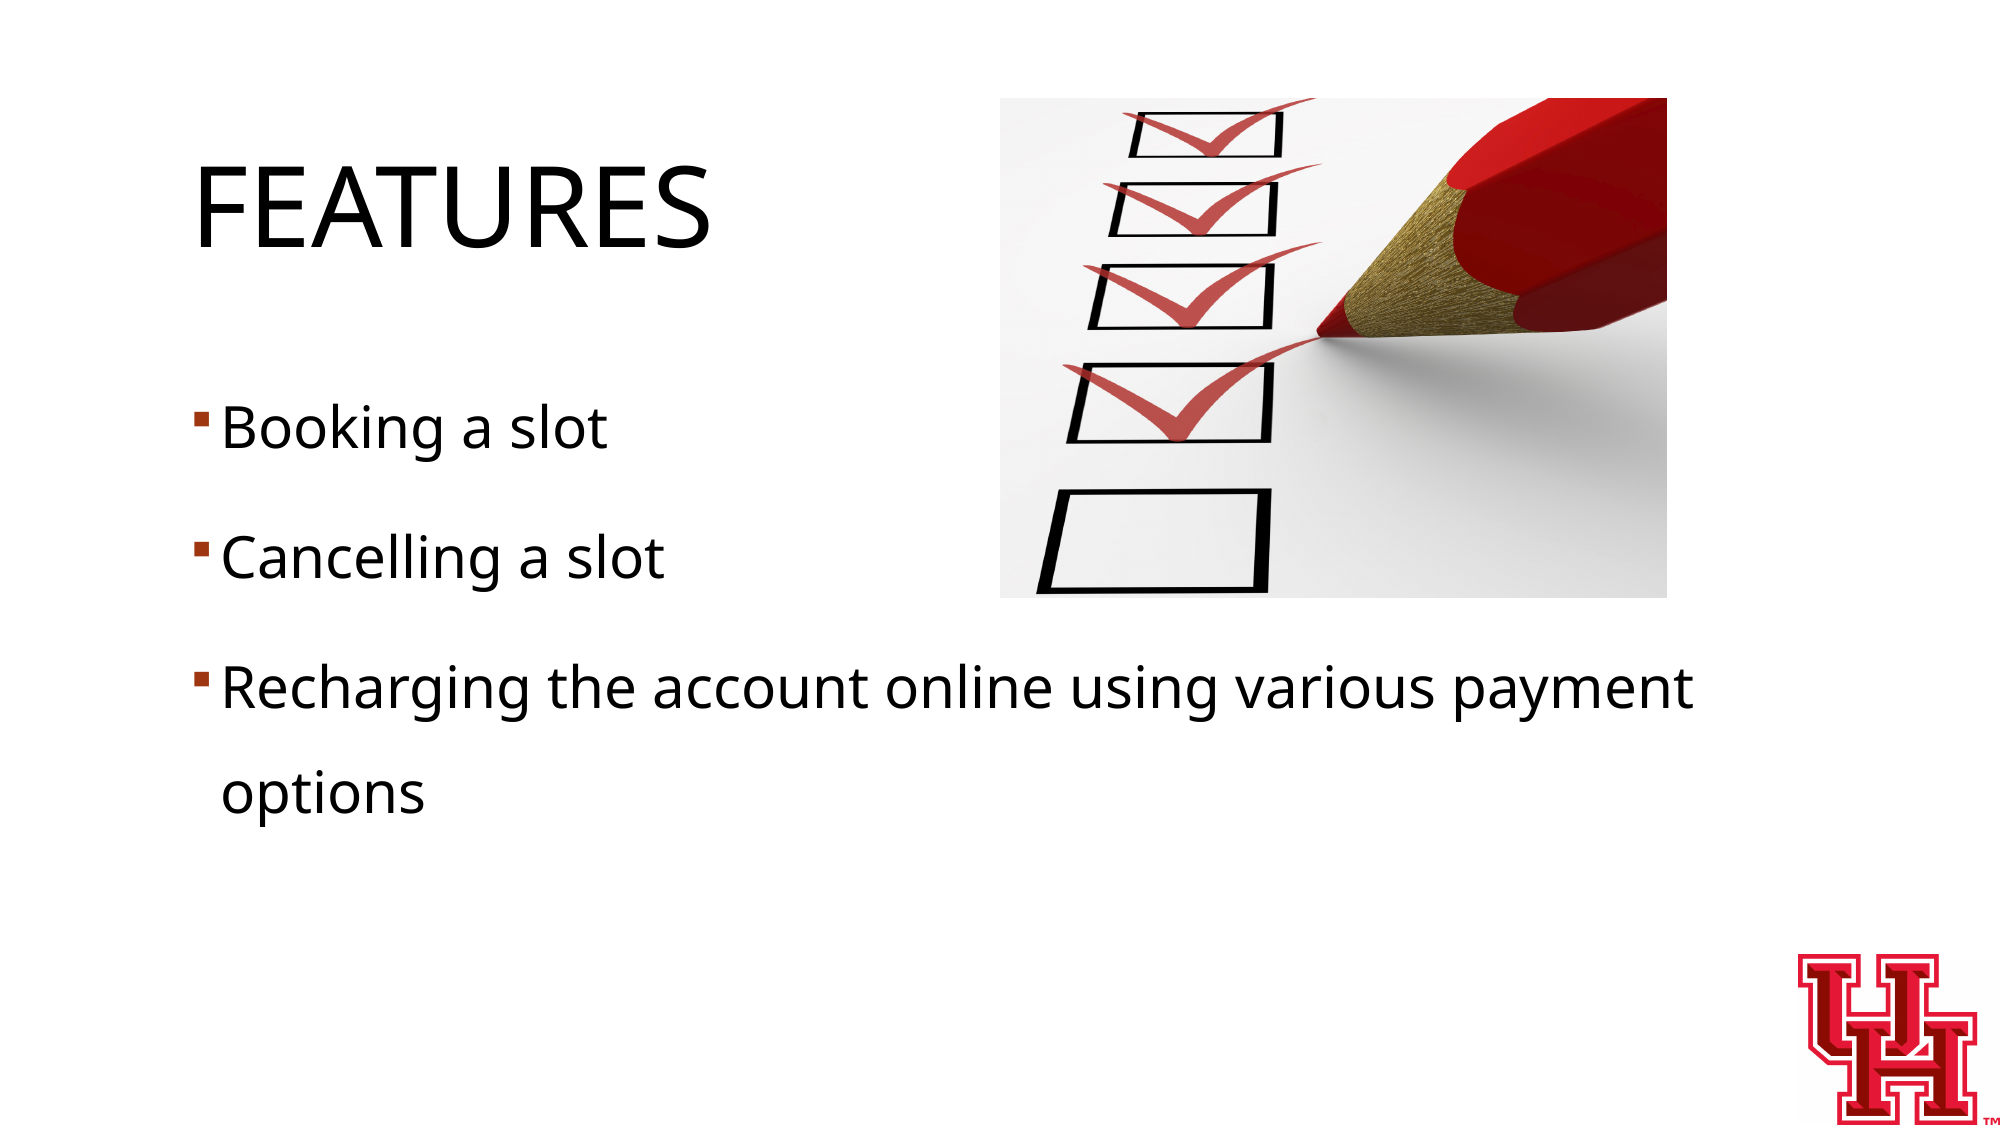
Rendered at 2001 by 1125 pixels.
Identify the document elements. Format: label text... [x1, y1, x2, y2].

title features [175, 79, 1826, 344]
picture [1000, 98, 1667, 598]
list Booking a slot Cancelling a slot Recharging the account online using various payment options [175, 348, 1826, 1013]
picture [1798, 954, 2000, 1125]
